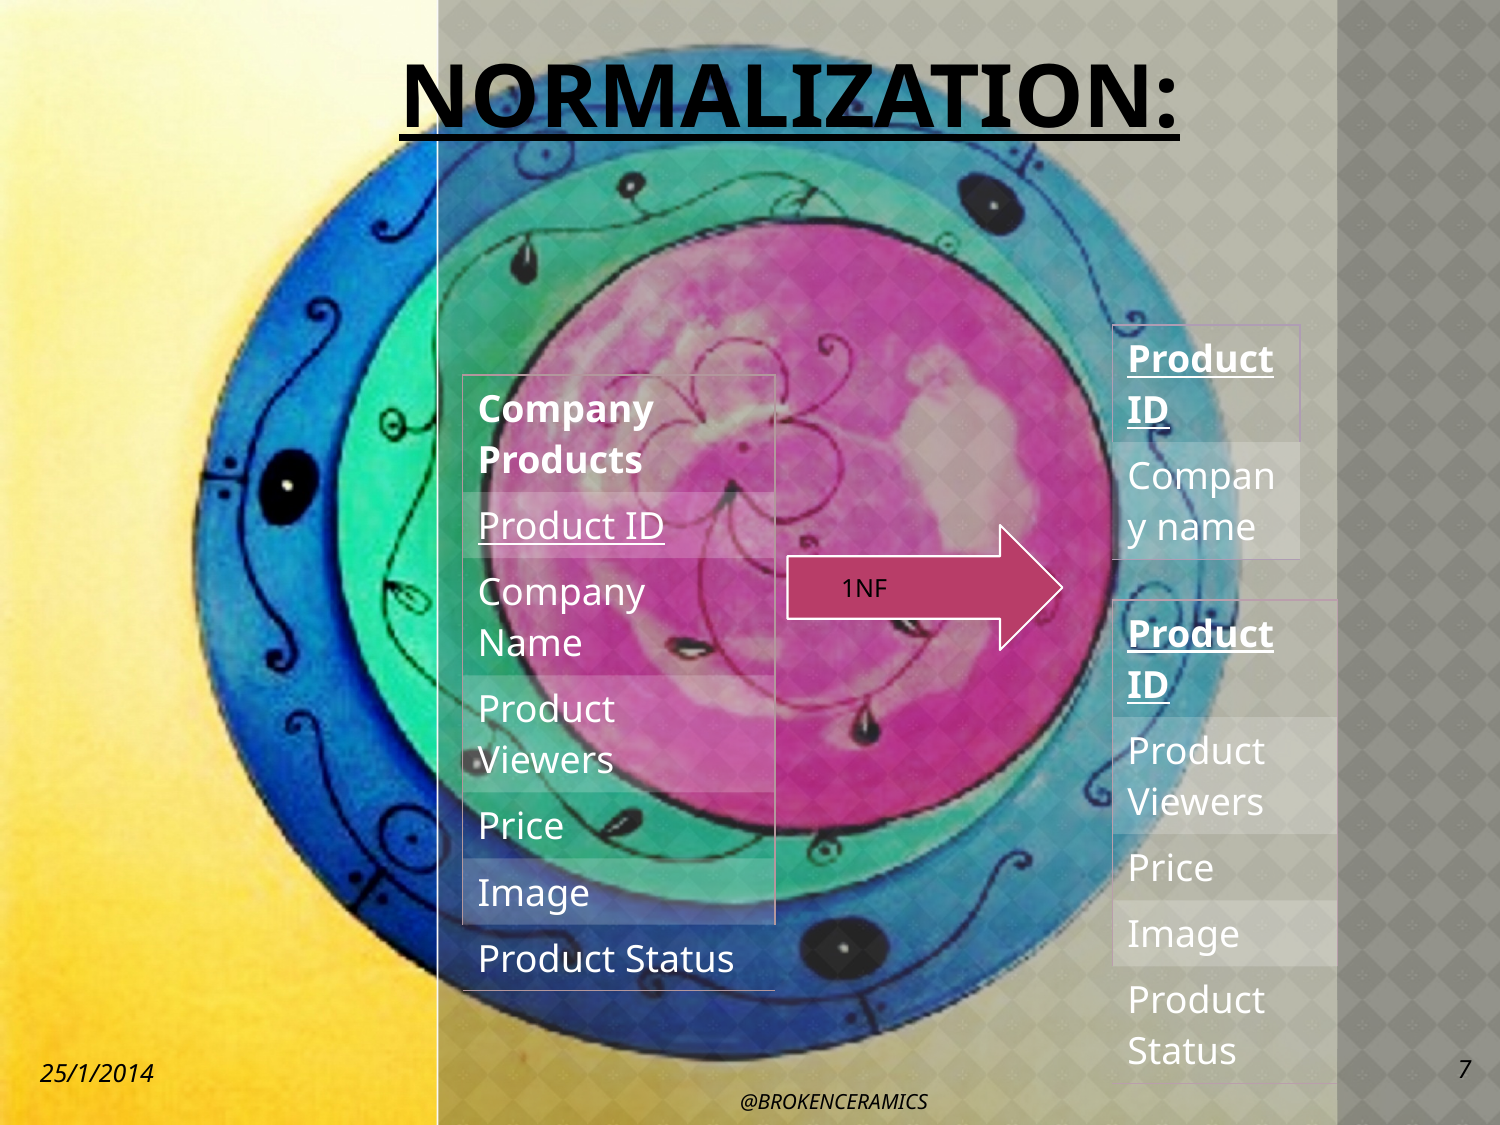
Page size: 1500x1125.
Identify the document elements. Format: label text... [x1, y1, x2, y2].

slide_number 7 [1374, 1050, 1472, 1088]
table_header Product ID [1113, 326, 1299, 442]
table_header Product ID [1113, 601, 1337, 717]
table_cell Product Status [463, 925, 775, 990]
table_header Company Products [463, 376, 774, 492]
table_cell Image [463, 858, 774, 925]
table_cell Product Viewers [1113, 717, 1337, 834]
table_cell Price [1113, 834, 1337, 900]
table_cell Company Name [463, 558, 774, 675]
table_cell Product Status [1112, 966, 1337, 1083]
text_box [787, 524, 1063, 651]
title Normalization: [350, 0, 1188, 146]
picture [0, 0, 436, 1125]
table_cell Product Viewers [463, 675, 774, 792]
table_cell Image [1113, 900, 1337, 966]
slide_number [24, 1050, 354, 1088]
footer @BROKENCERAMICS [462, 1075, 943, 1114]
table_cell Product ID [463, 492, 774, 558]
picture [439, 0, 1500, 1125]
table_cell Company name [1112, 442, 1300, 559]
table_cell Price [463, 792, 774, 858]
